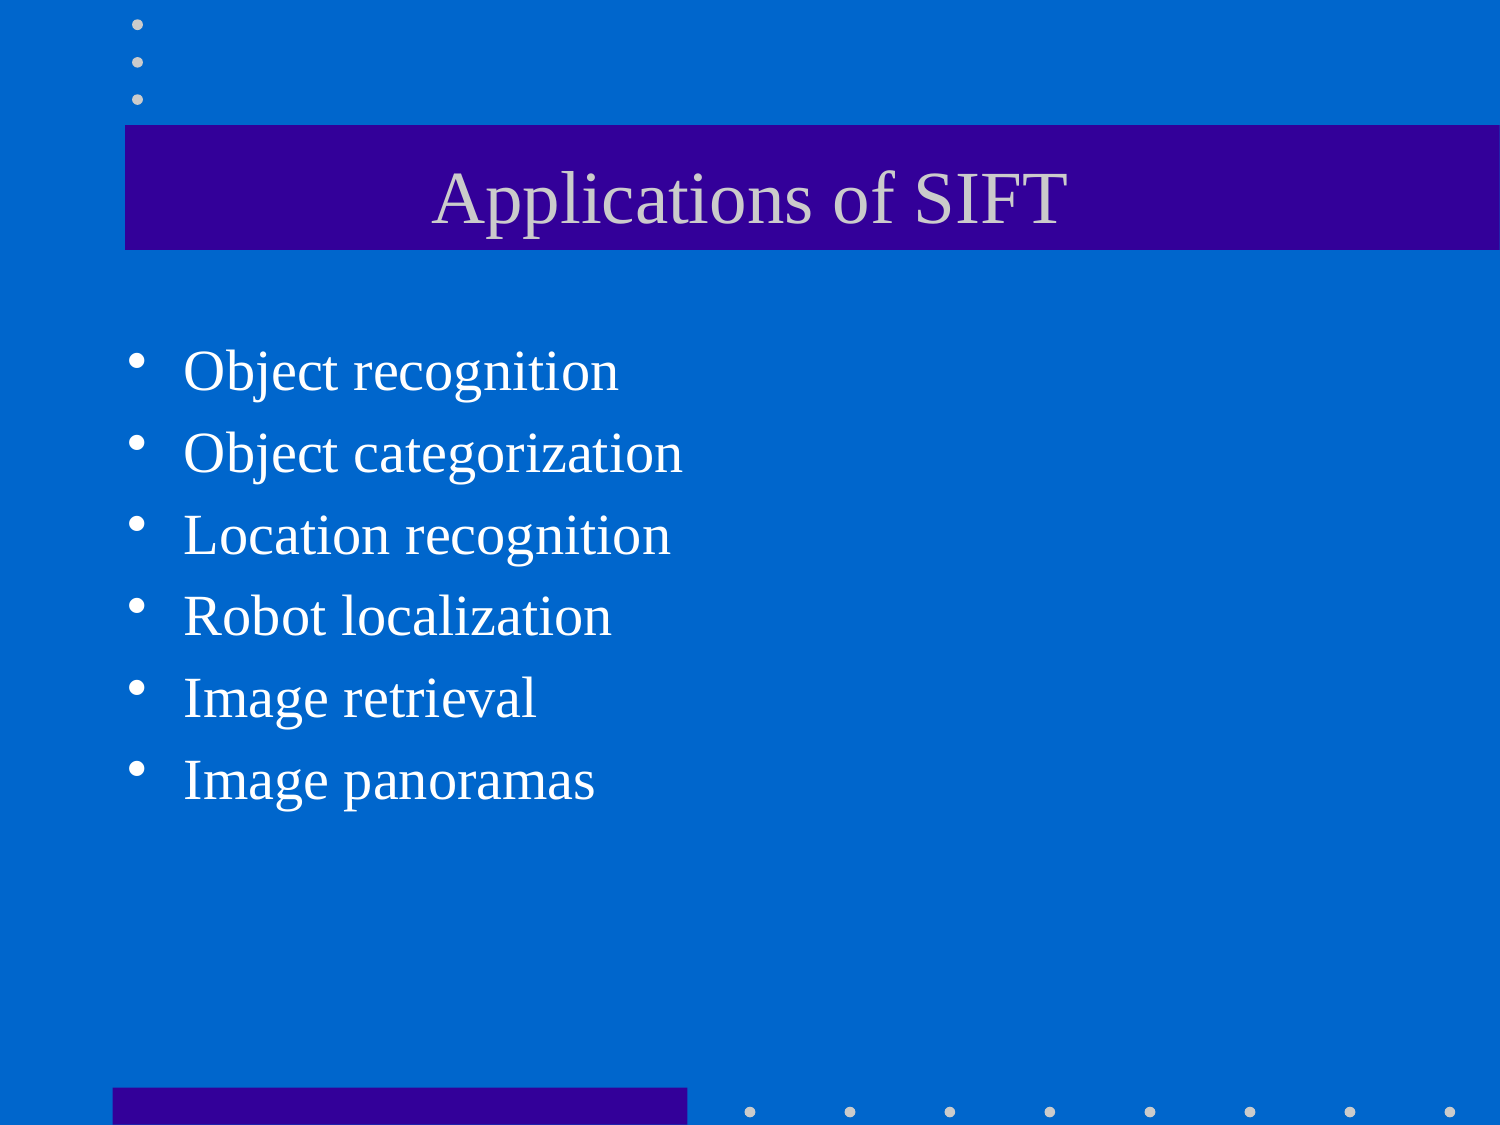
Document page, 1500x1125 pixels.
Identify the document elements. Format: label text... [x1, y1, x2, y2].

title Applications of SIFT [112, 99, 1388, 288]
list Object recognition Object categorization Location recognition Robot localization Image retrieval Image panoramas [112, 324, 1388, 1000]
